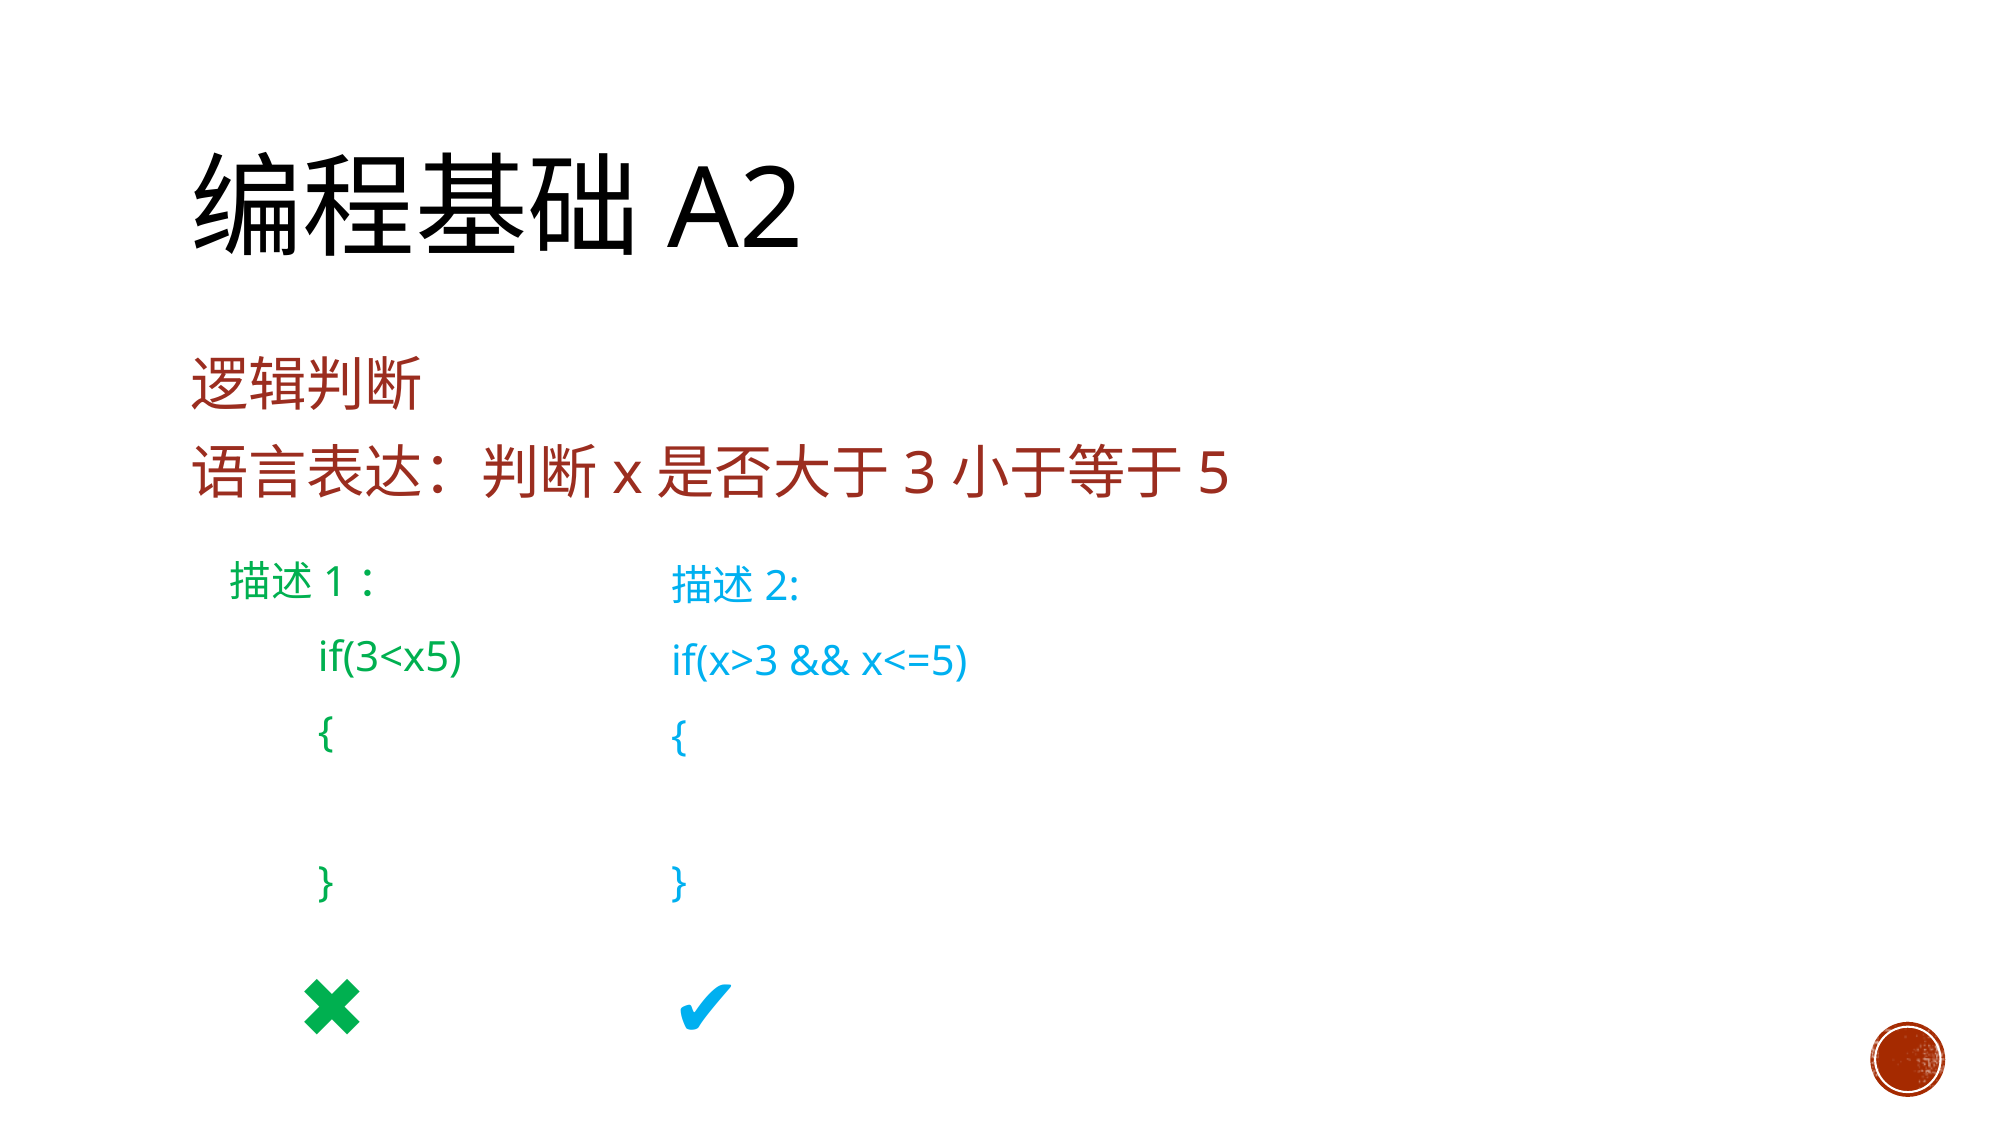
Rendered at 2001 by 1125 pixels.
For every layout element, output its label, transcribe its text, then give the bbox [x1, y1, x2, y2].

title 编程基础A2 [175, 79, 1826, 344]
text_box 描述2: if(x>3 && x<=5) { } ✔ [656, 526, 1191, 1062]
list 逻辑判断 语言表达：判断x是否大于3小于等于5 [175, 348, 1826, 1013]
